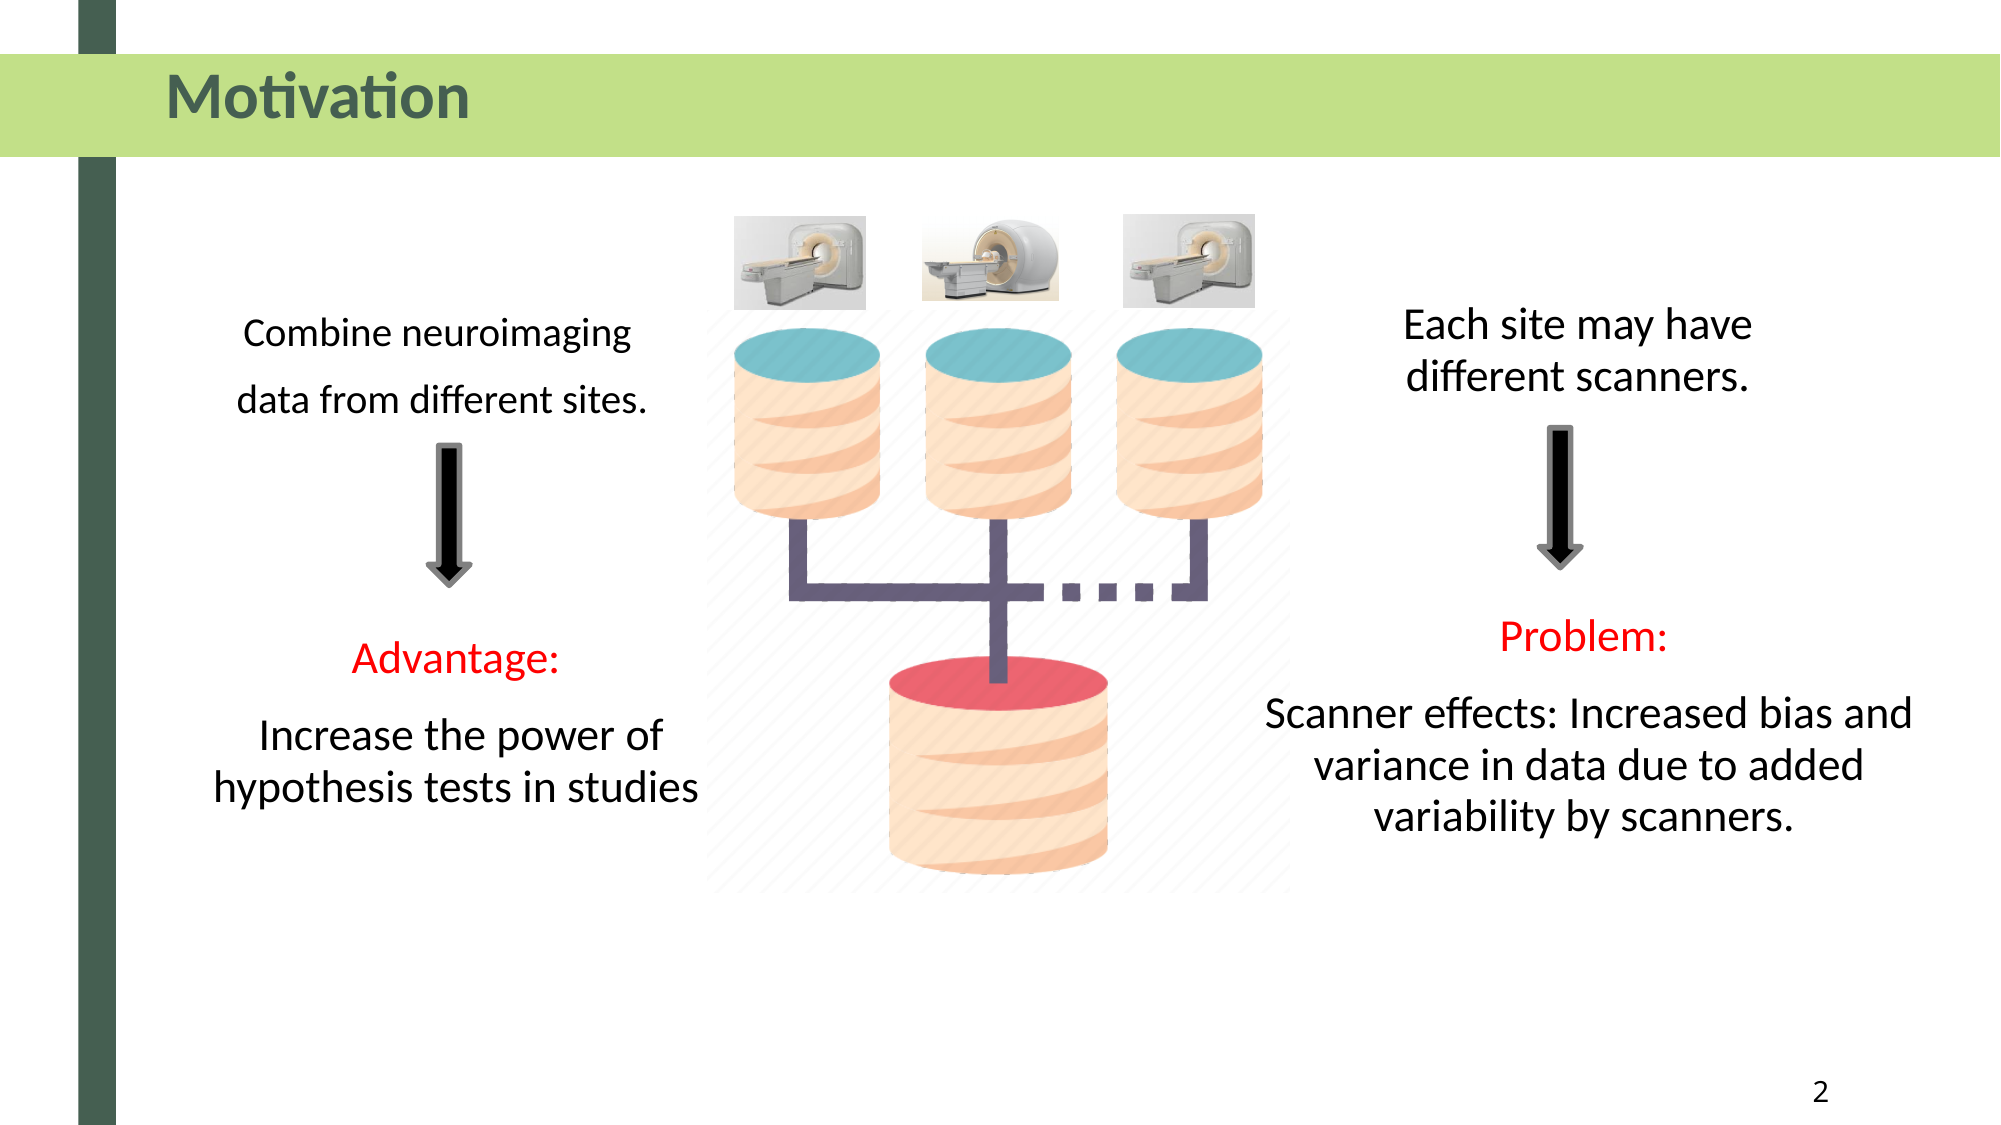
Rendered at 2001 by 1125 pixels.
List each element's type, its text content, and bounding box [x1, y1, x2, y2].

title Motivation [0, 54, 2000, 157]
picture [707, 216, 1290, 893]
text_box [1360, 285, 2000, 414]
text_box [425, 442, 473, 589]
text_box Problem: Scanner effects: Increased bias and variance in data due to added variability by scanners. [1290, 602, 1938, 830]
text_box Advantage: Increase the power of hypothesis tests in studies [141, 624, 707, 852]
list Combine neuroimaging data from different sites. [118, 302, 734, 431]
picture [1123, 214, 1255, 309]
text_box Each site may have different scanners. [1315, 290, 1841, 419]
text_box [1536, 424, 1584, 571]
picture [922, 216, 1059, 301]
